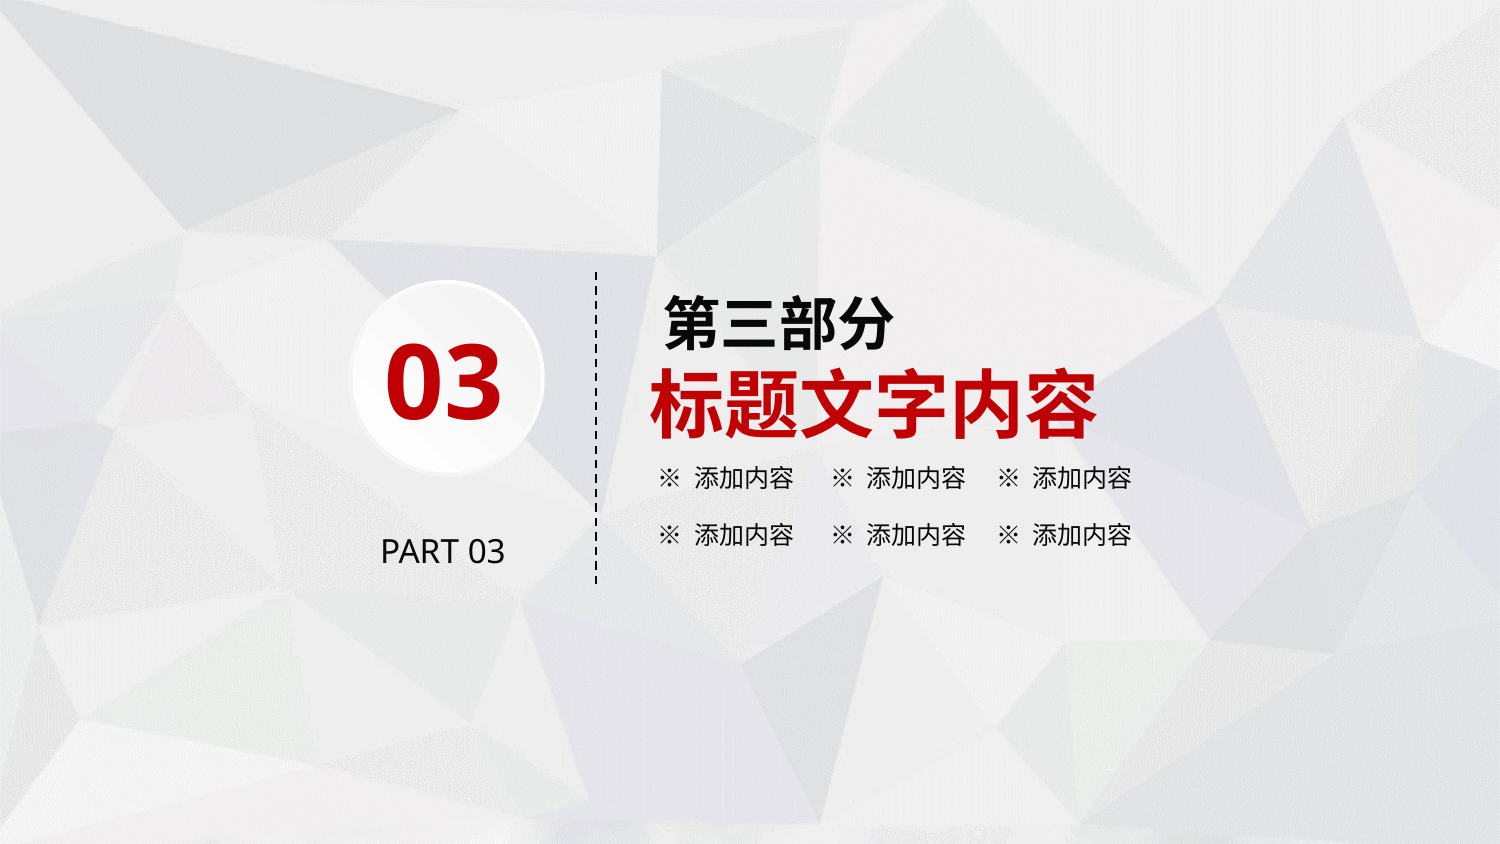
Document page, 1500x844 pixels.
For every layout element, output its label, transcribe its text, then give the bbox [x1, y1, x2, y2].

picture [0, 0, 1500, 844]
text_box ※ 添加内容 [986, 457, 1155, 498]
text_box ※ 添加内容 [647, 514, 810, 555]
text_box ※ 添加内容 [820, 457, 982, 498]
text_box PART 03 [380, 529, 529, 570]
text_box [348, 279, 545, 477]
text_box ※ 添加内容 [820, 514, 982, 555]
text_box ※ 添加内容 [986, 514, 1148, 555]
text_box 第三部分 标题文字内容 [634, 280, 1114, 455]
text_box ※ 添加内容 [647, 457, 817, 498]
